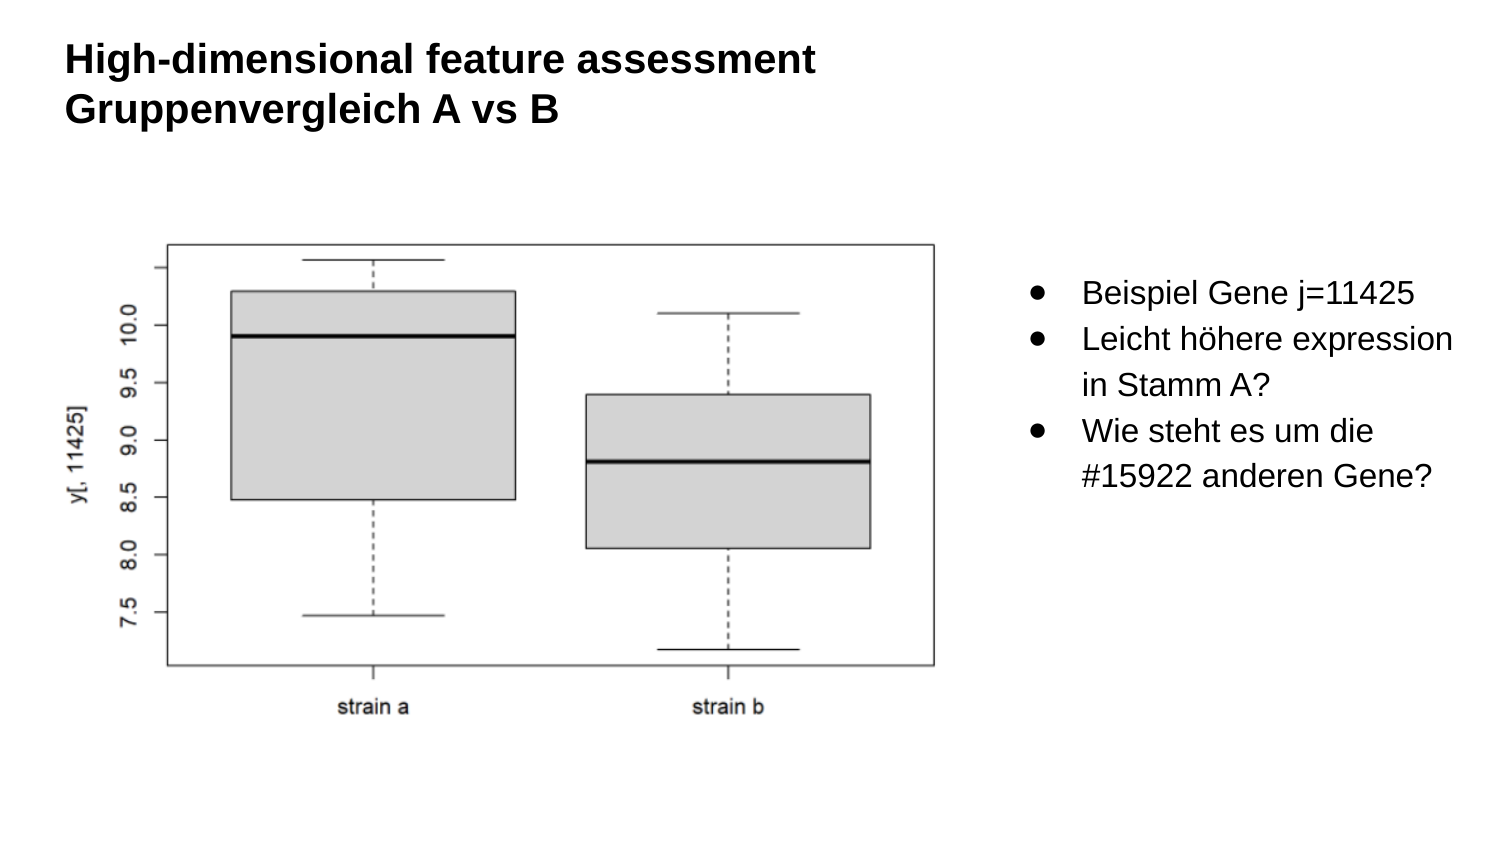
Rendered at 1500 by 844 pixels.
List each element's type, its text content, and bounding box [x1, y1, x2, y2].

text_box Beispiel Gene j=11425 Leicht höhere expression in Stamm A? Wie steht es um die #15922 anderen Gene? [991, 250, 1474, 510]
text_box High-dimensional feature assessment Gruppenvergleich A vs B [64, 31, 1277, 185]
picture [30, 193, 974, 742]
